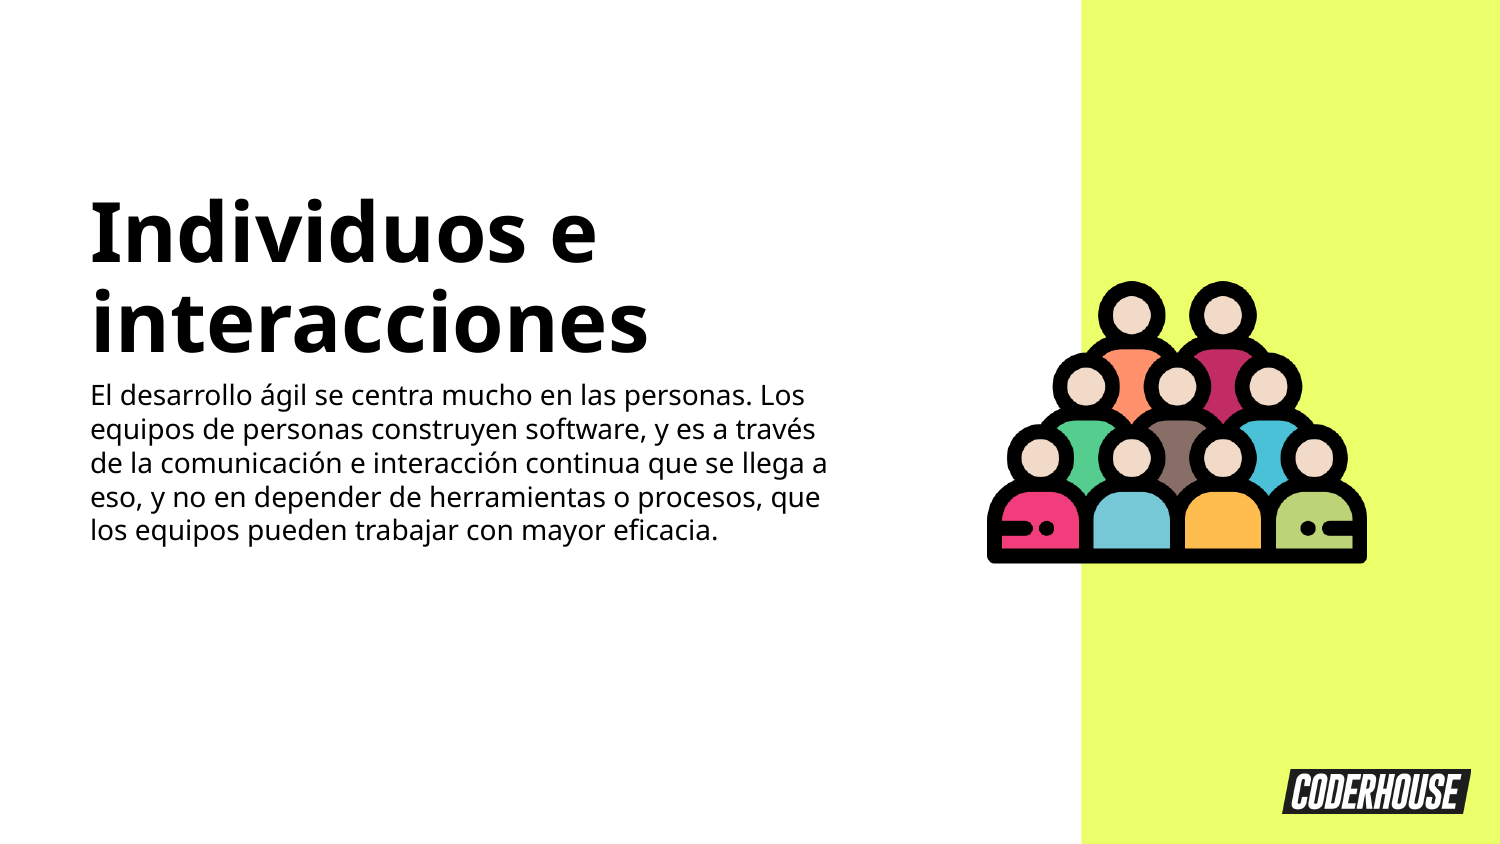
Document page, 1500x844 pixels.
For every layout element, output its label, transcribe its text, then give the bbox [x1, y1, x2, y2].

picture [1281, 769, 1471, 814]
picture [0, 0, 1367, 844]
text_box El desarrollo ágil se centra mucho en las personas. Los equipos de personas construyen software, y es a través de la comunicación e interacción continua que se llega a eso, y no en depender de herramientas o procesos, que los equipos pueden trabajar con mayor eficacia. [75, 362, 851, 629]
text_box Individuos e interacciones [75, 175, 851, 362]
